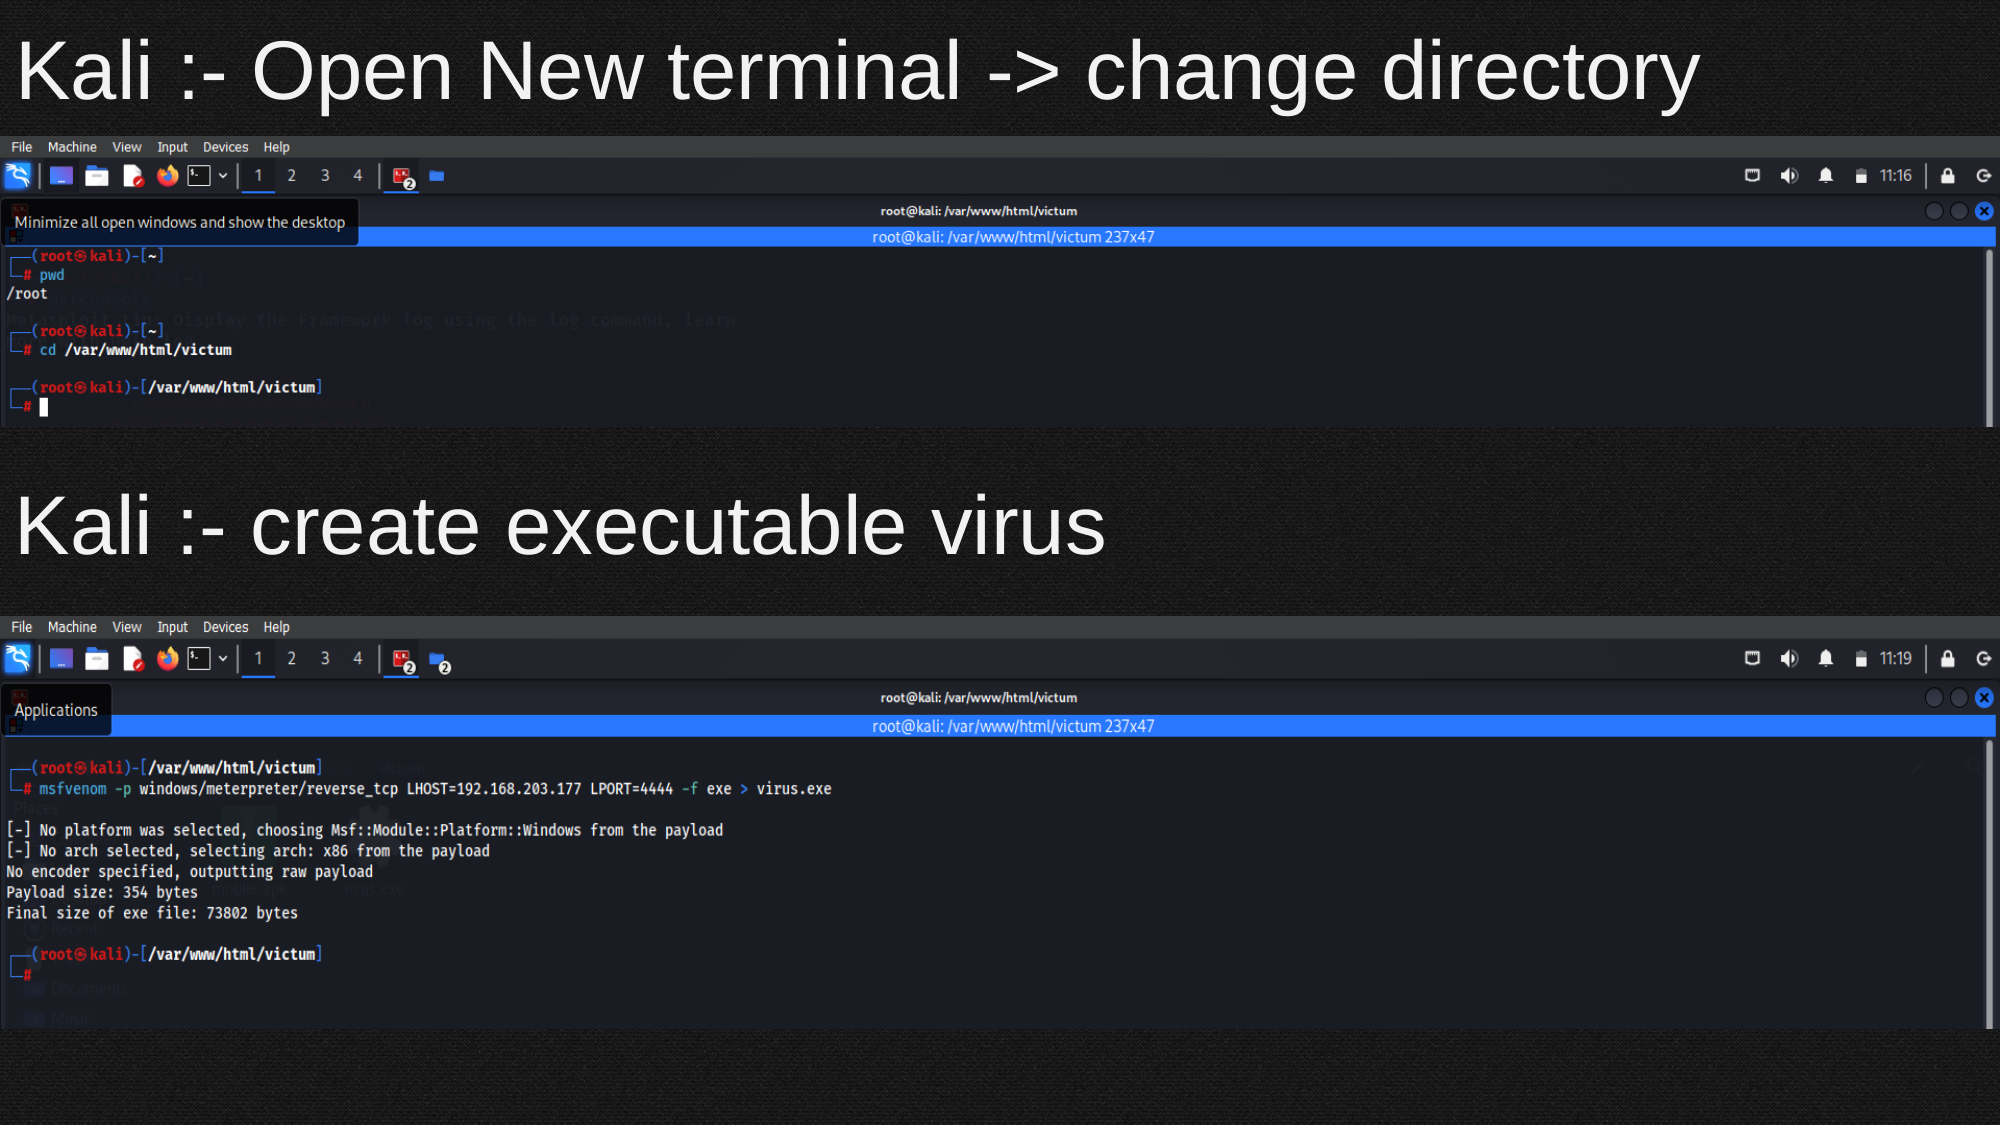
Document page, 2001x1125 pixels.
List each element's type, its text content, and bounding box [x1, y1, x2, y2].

text_box Kali :- create executable virus [0, 463, 1146, 579]
text_box Kali :- Open New terminal -> change directory [0, 8, 1718, 124]
picture [0, 0, 2000, 1125]
